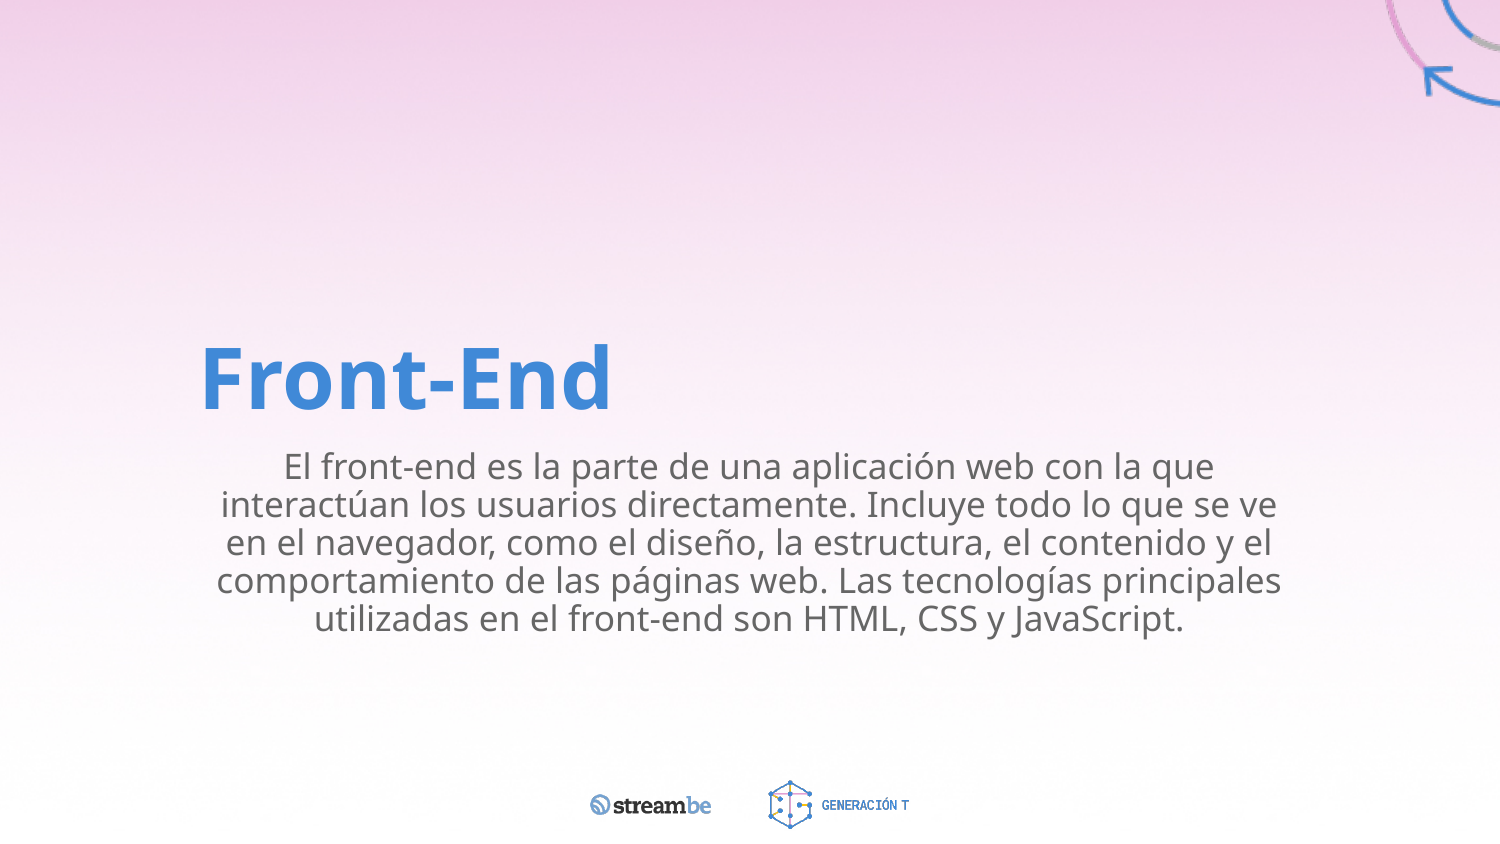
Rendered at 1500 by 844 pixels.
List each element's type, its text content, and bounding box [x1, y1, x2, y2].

picture [0, 0, 1500, 844]
subtitle El front-end es la parte de una aplicación web con la que interactúan los usuarios directamente. Incluye todo lo que se ve en el navegador, como el diseño, la estructura, el contenido y el comportamiento de las páginas web. Las tecnologías principales utilizadas en el front-end son HTML, CSS y JavaScript. [187, 443, 1313, 647]
title Front-End [187, 138, 1313, 432]
